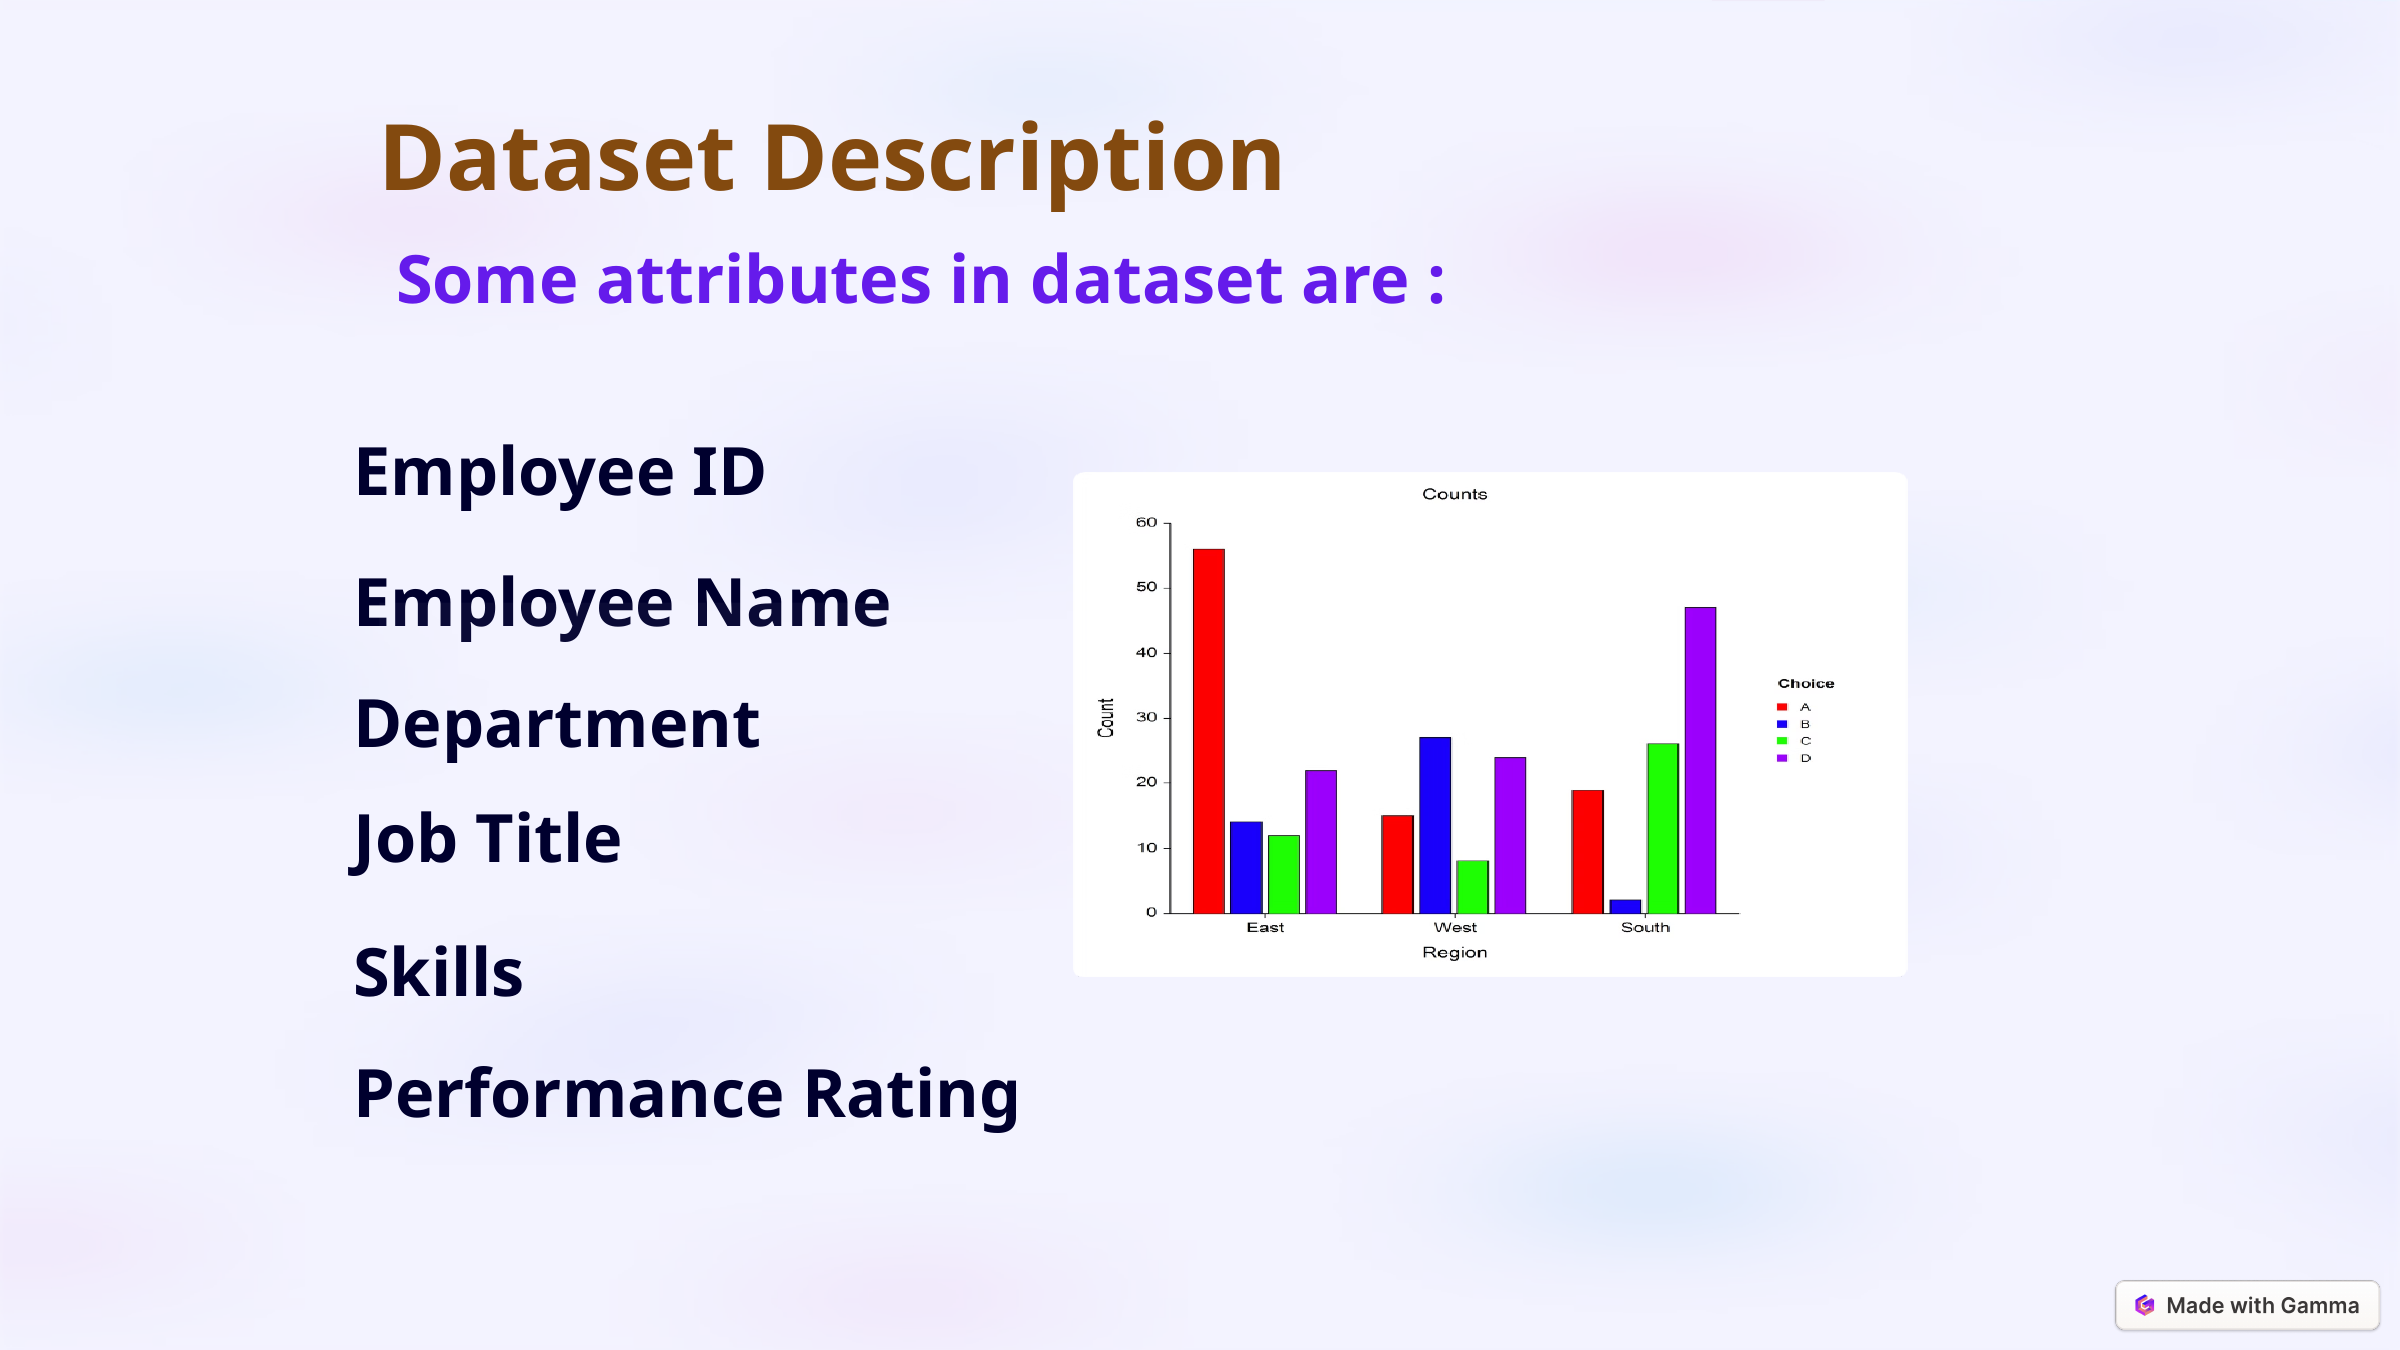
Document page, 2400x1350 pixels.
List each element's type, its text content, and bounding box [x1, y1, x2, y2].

text_box Skills [353, 973, 758, 1054]
text_box [379, 602, 1067, 668]
text_box Job Title [353, 840, 791, 973]
text_box Performance Rating [353, 1094, 758, 1149]
text_box Department [353, 724, 840, 814]
text_box Employee Name [353, 603, 1067, 789]
text_box Dataset Description [378, 143, 1698, 321]
text_box Employee ID [353, 473, 1070, 581]
text_box Some attributes in dataset are : [381, 229, 1468, 325]
picture [1073, 471, 1908, 978]
picture [2106, 1271, 2389, 1339]
